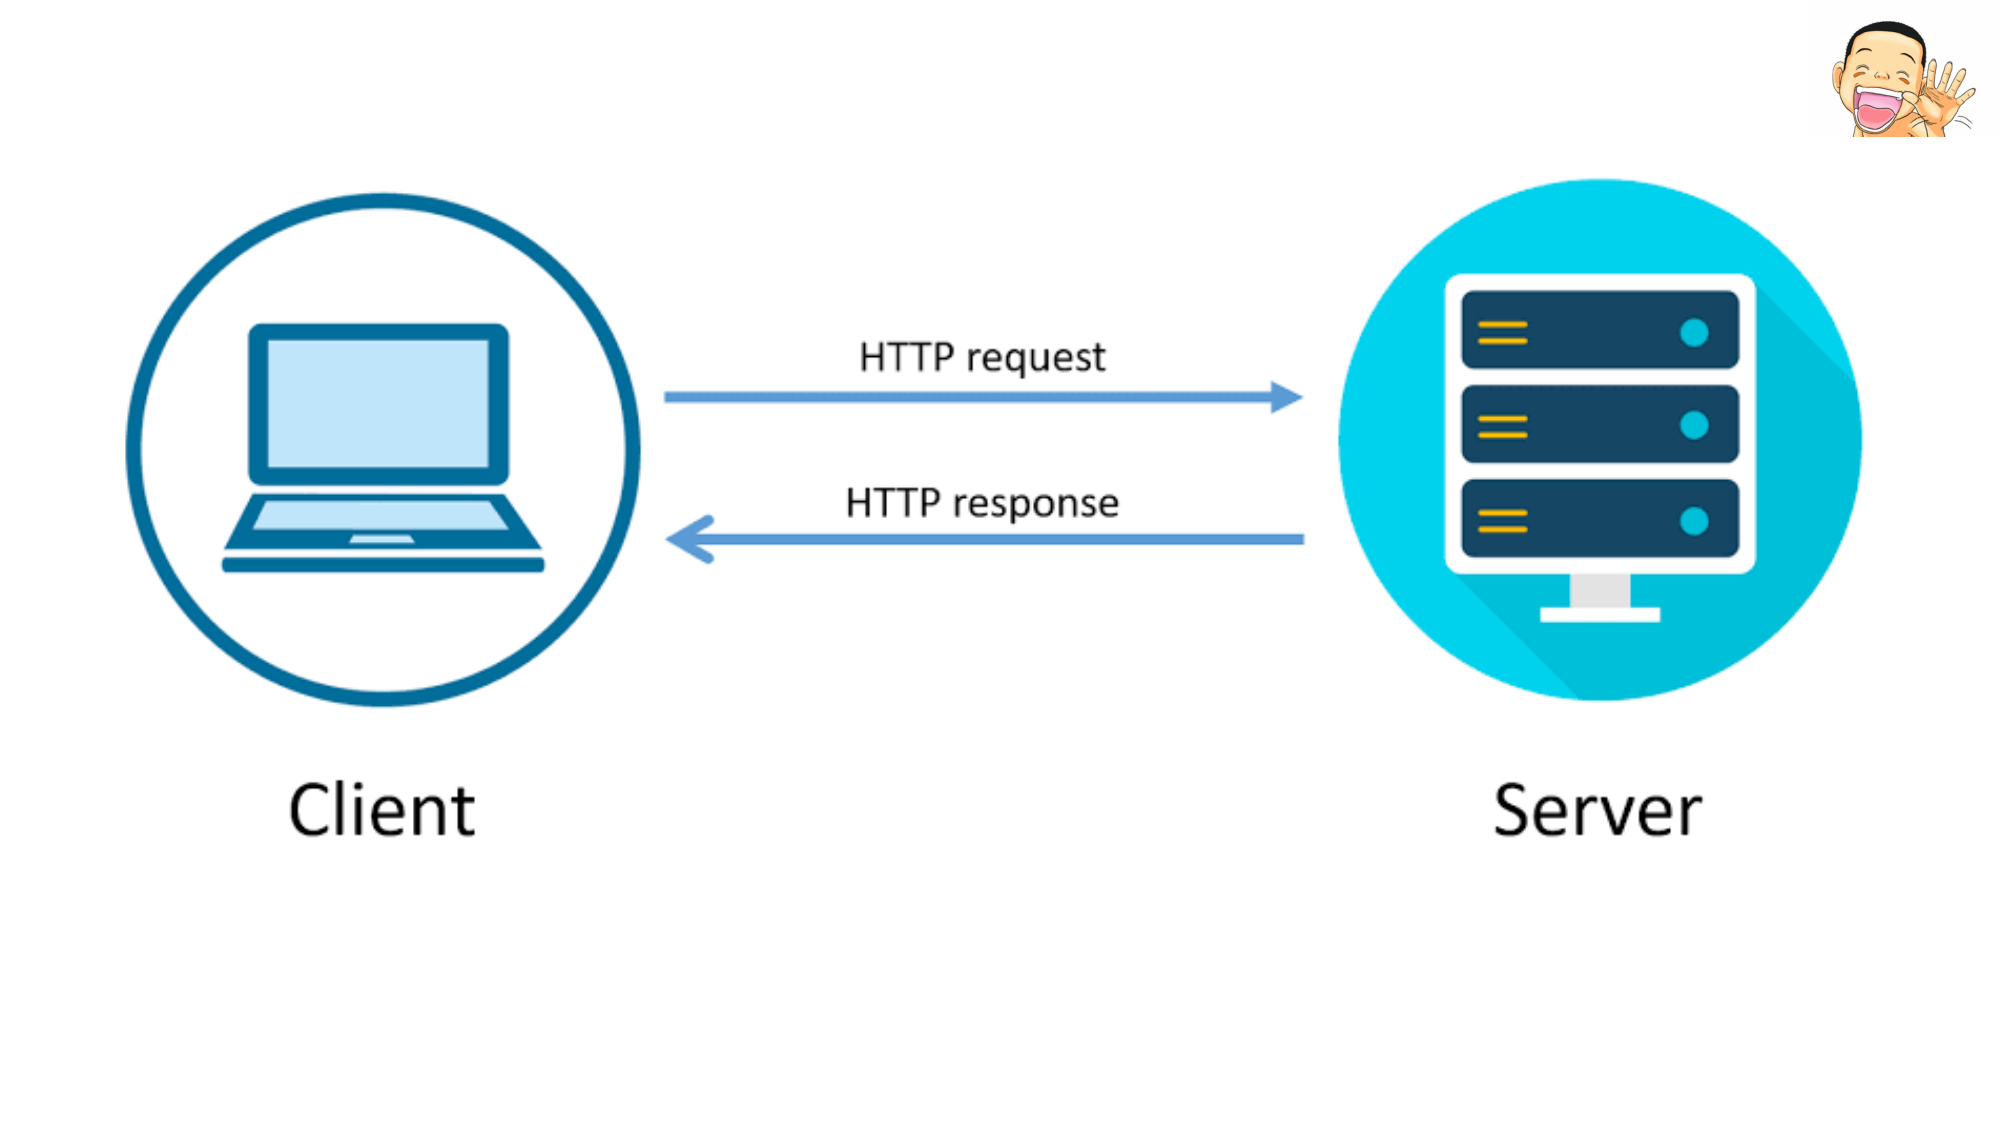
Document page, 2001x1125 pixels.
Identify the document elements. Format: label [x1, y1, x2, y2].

picture [103, 152, 1896, 907]
picture [1808, 0, 2000, 137]
